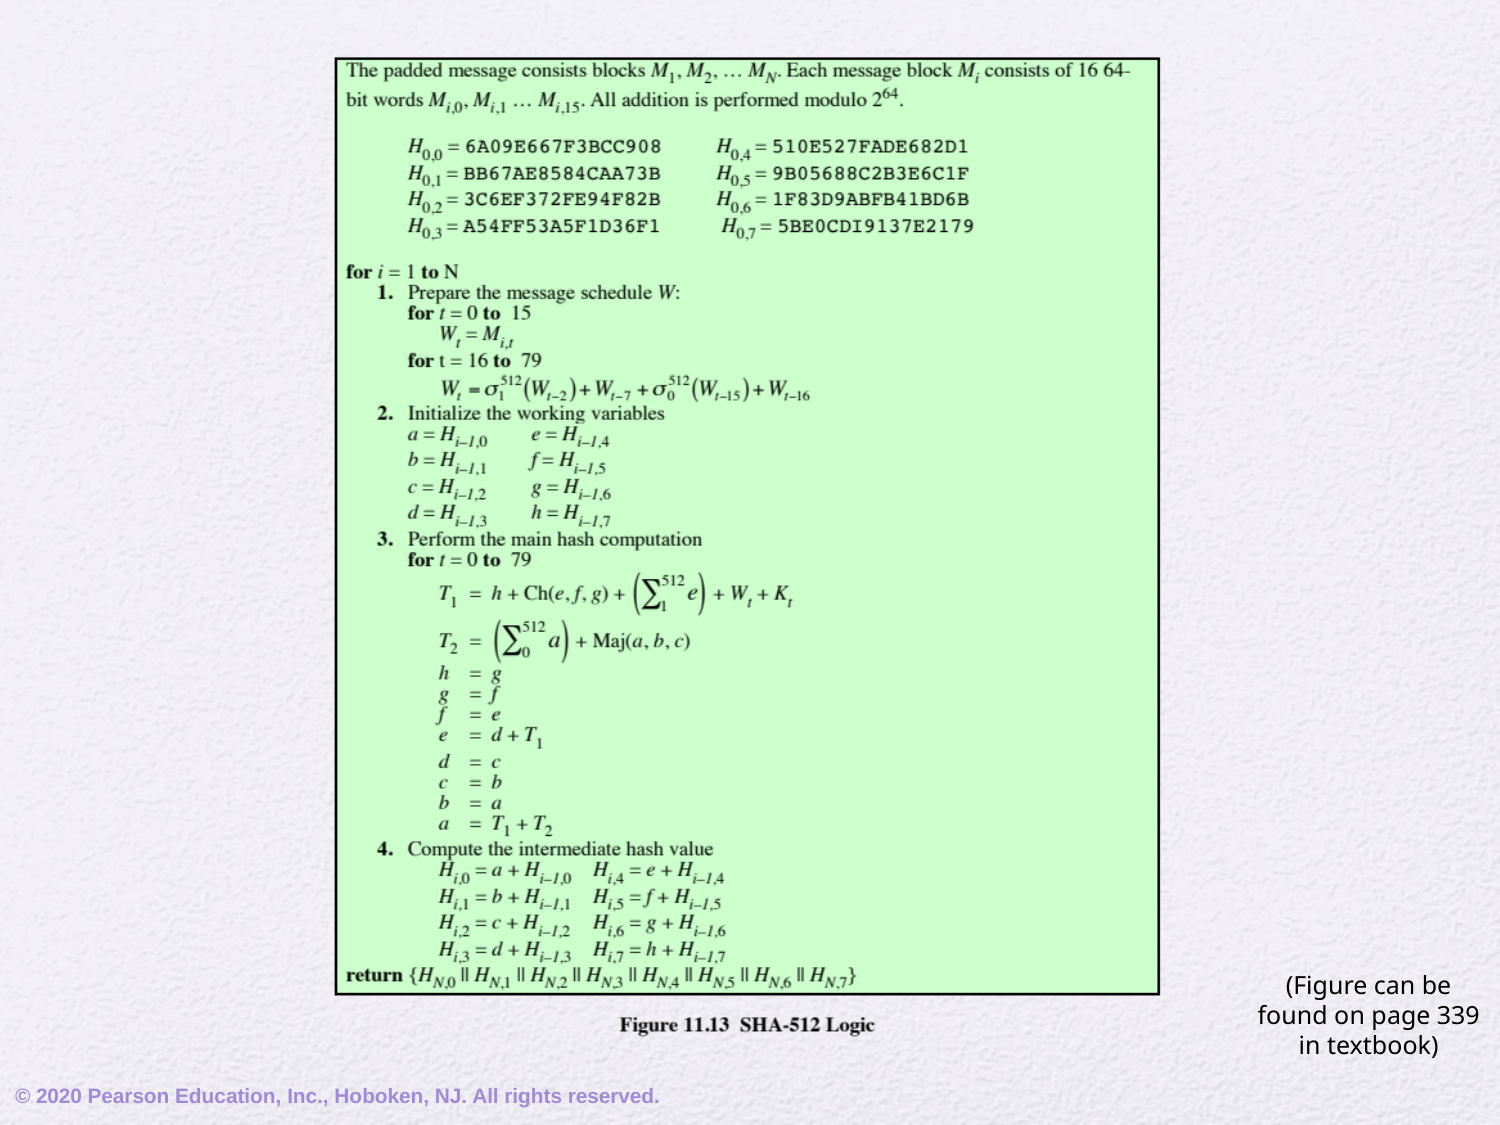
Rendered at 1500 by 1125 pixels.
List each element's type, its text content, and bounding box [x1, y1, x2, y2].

picture [0, 0, 1500, 1125]
text_box (Figure can be found on page 339 in textbook) [1237, 962, 1500, 1068]
footer © 2020 Pearson Education, Inc., Hoboken, NJ. All rights reserved. [0, 1065, 863, 1125]
